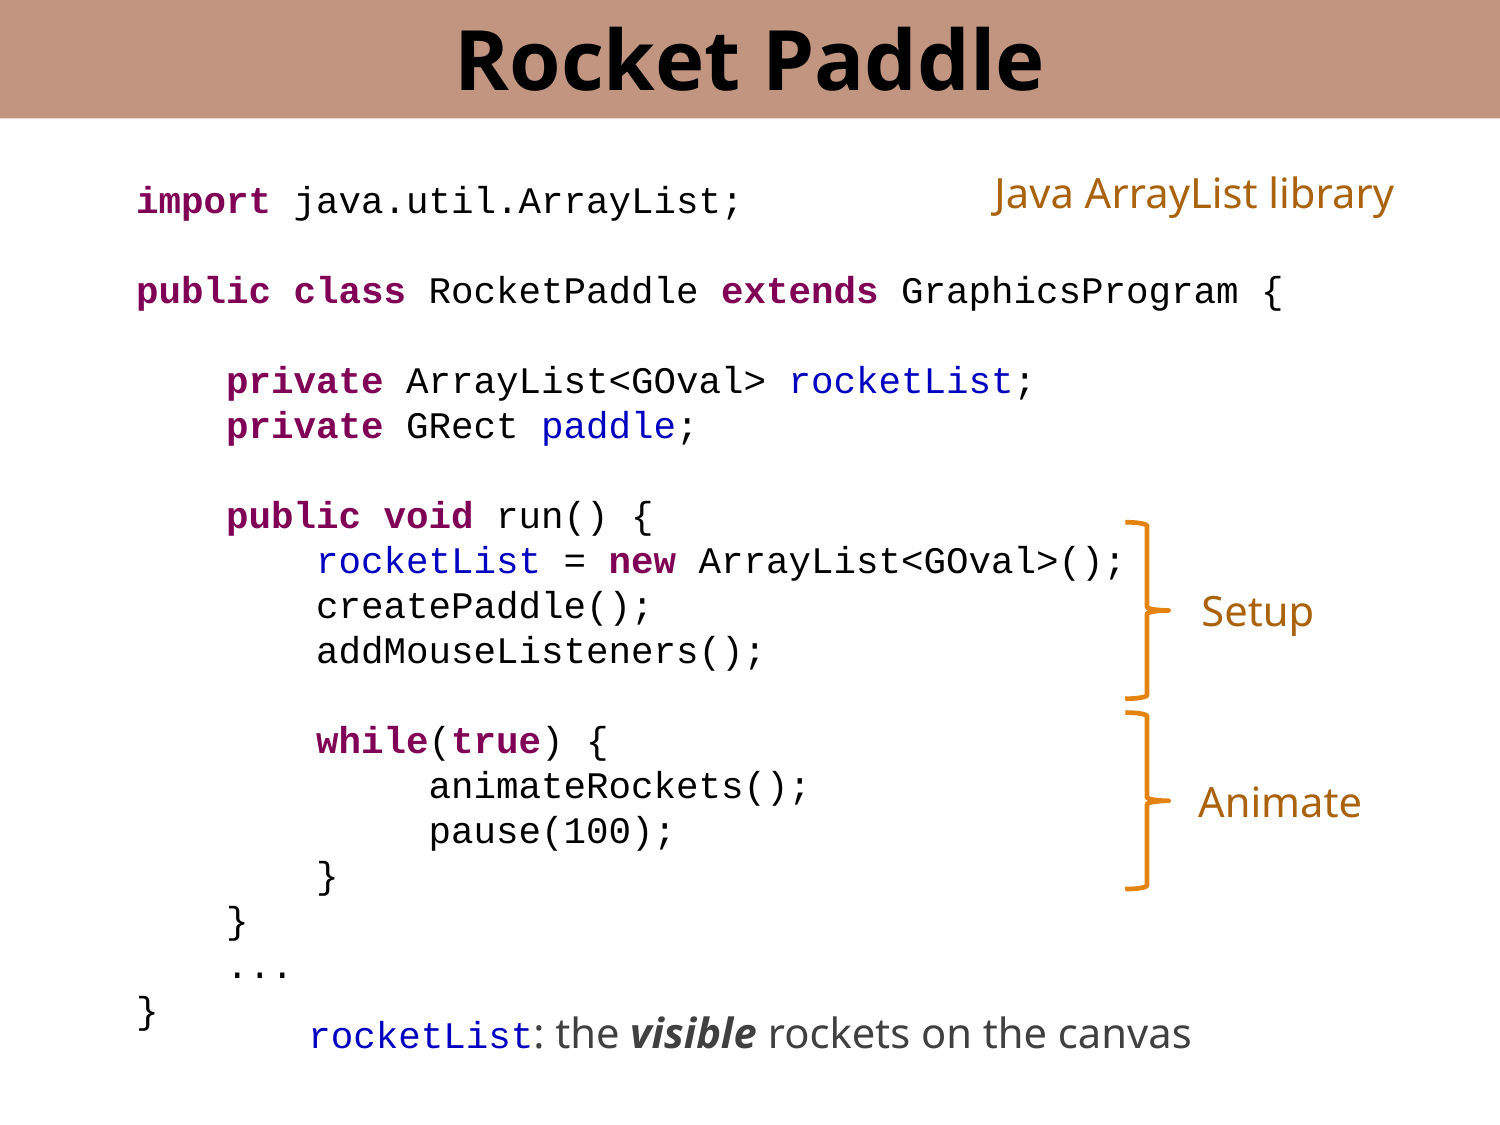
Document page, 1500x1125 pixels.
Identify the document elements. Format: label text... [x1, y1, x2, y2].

text_box rocketList: the visible rockets on the canvas [293, 999, 1207, 1064]
text_box Java ArrayList library [979, 159, 1409, 225]
text_box Setup [1186, 577, 1330, 643]
text_box Rocket Paddle [0, 0, 1500, 121]
text_box [1125, 521, 1170, 700]
text_box import java.util.ArrayList; public class RocketPaddle extends GraphicsProgram { private ArrayList<GOval> rocketList; private GRect paddle; public void run() { rocketList = new ArrayList<GOval>(); createPaddle(); addMouseListeners(); while(true) { animateRockets(); pause(100); } } ... } [121, 168, 1353, 1039]
text_box Animate [1183, 768, 1378, 833]
text_box [1125, 711, 1170, 891]
